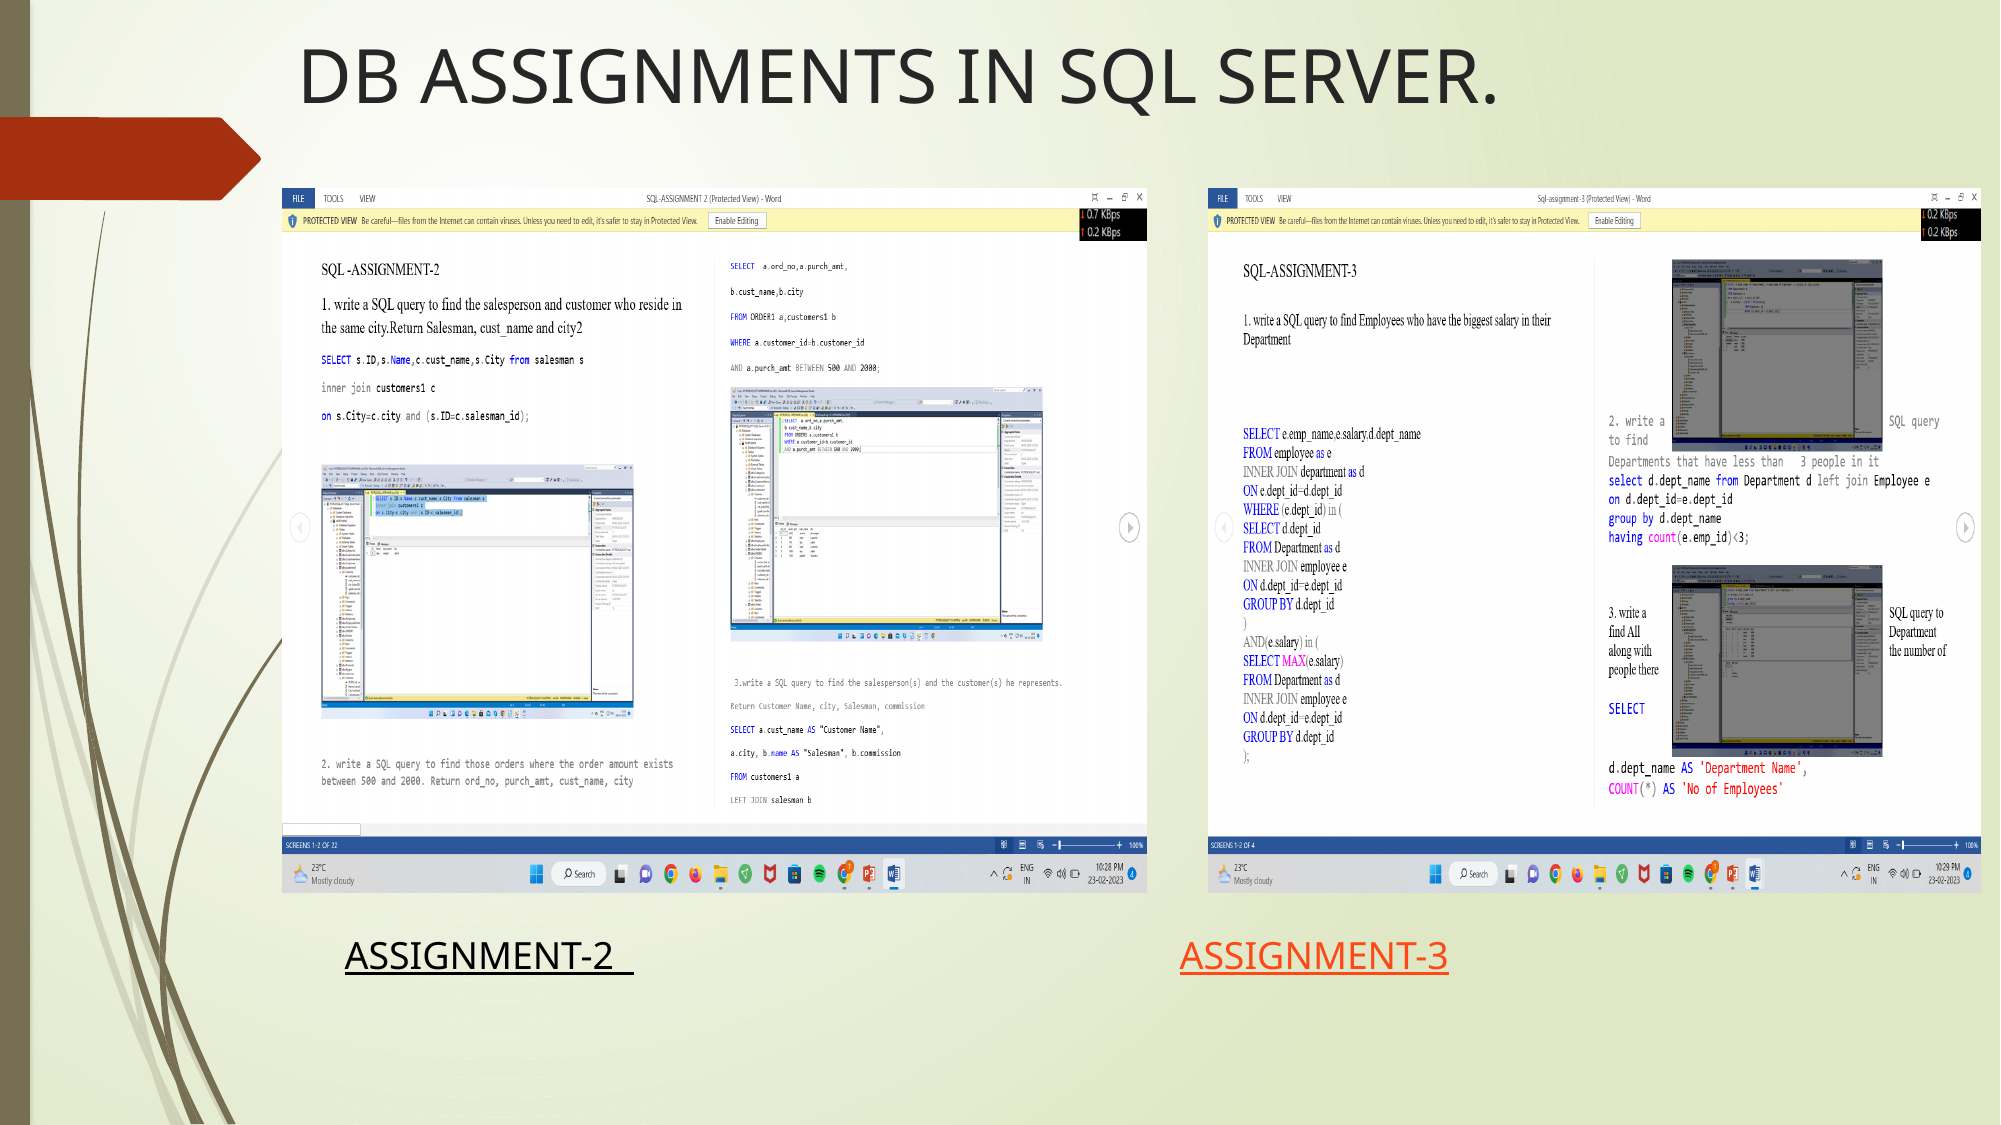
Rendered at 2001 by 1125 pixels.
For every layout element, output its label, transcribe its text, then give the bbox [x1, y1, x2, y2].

title DB ASSIGNMENTS IN SQL SERVER. [282, 20, 1745, 232]
text_box ASSIGNMENT-2 ASSIGNMENT-3 [329, 924, 1905, 991]
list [1208, 188, 1981, 894]
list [282, 188, 1147, 894]
